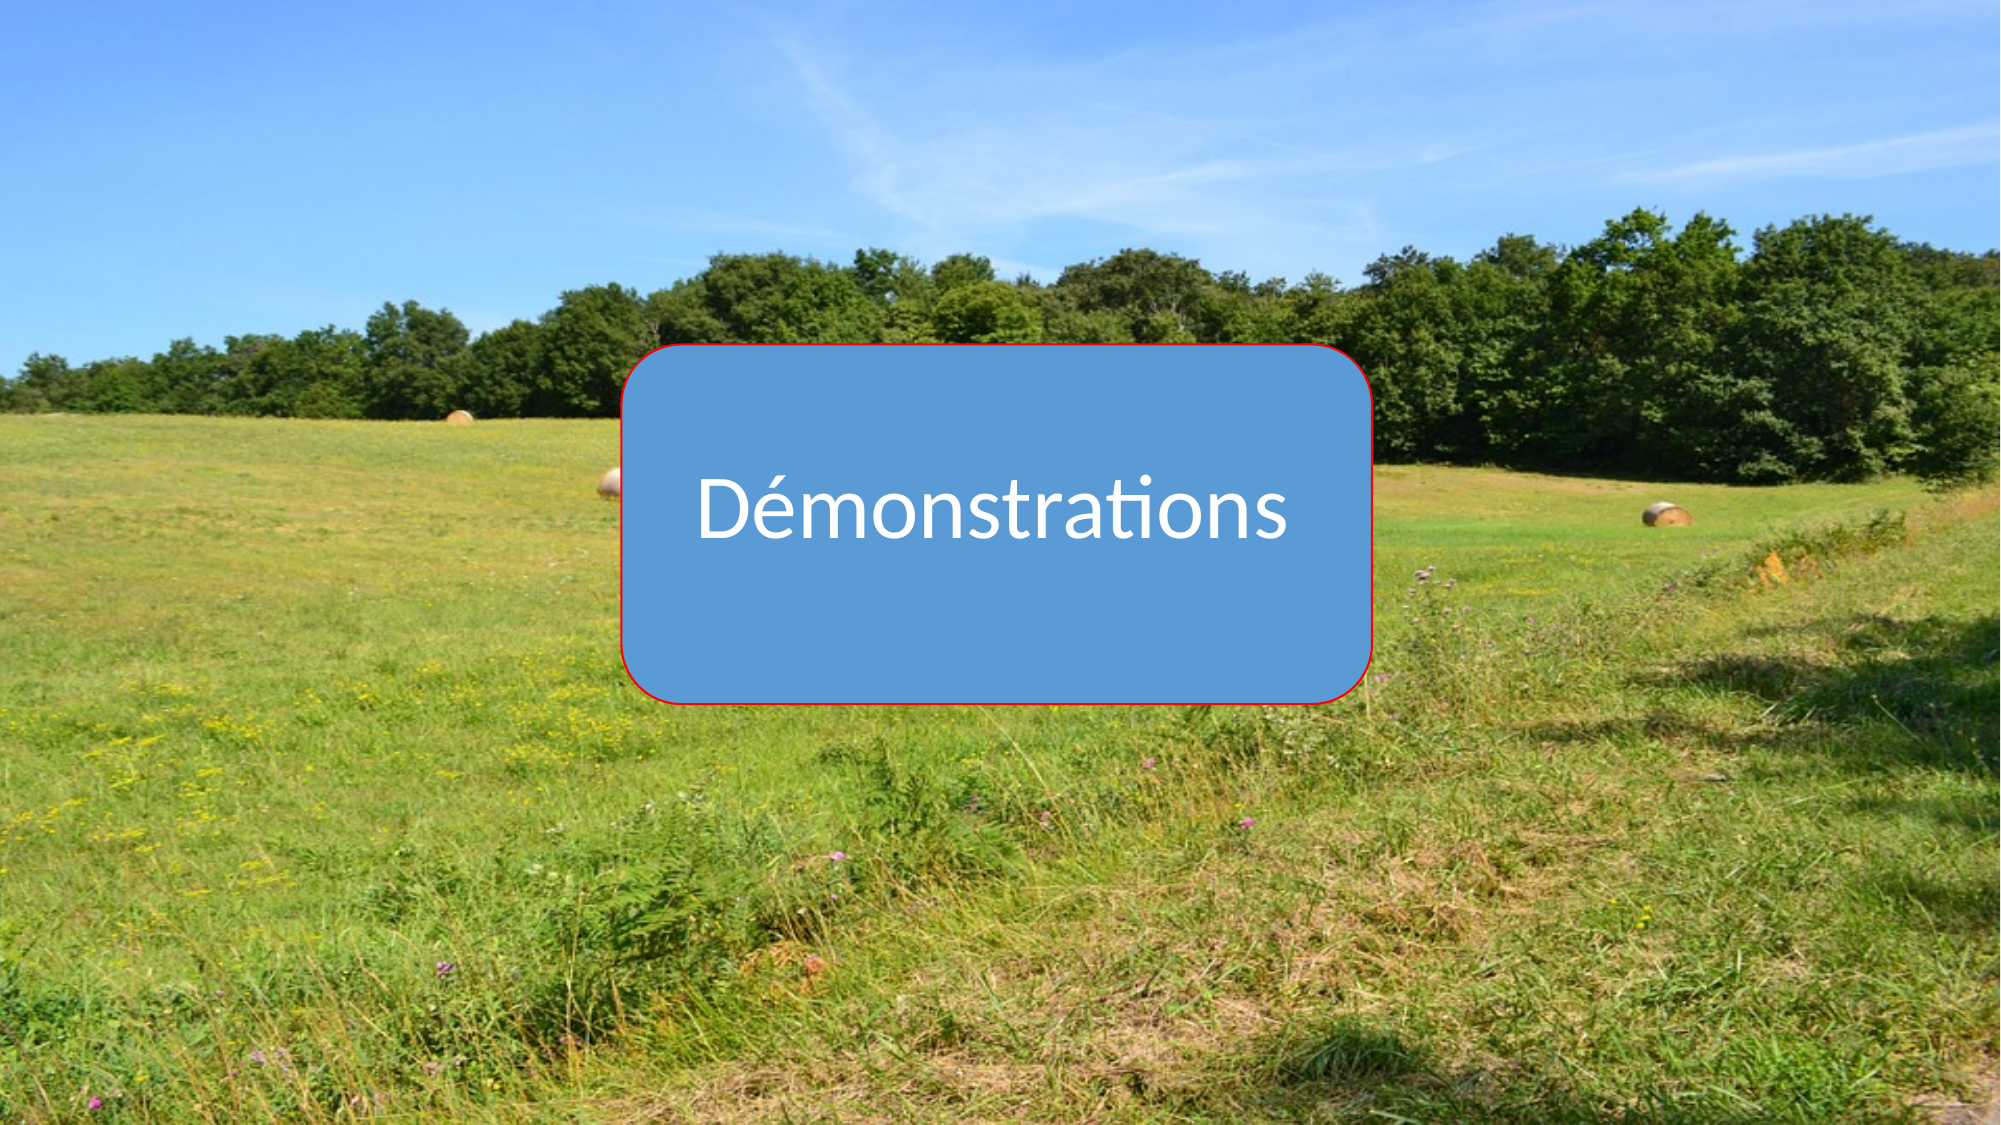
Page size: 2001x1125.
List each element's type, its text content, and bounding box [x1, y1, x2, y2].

text_box Démonstrations [620, 343, 1374, 706]
picture [0, 0, 2001, 1125]
subtitle [249, 590, 1750, 885]
